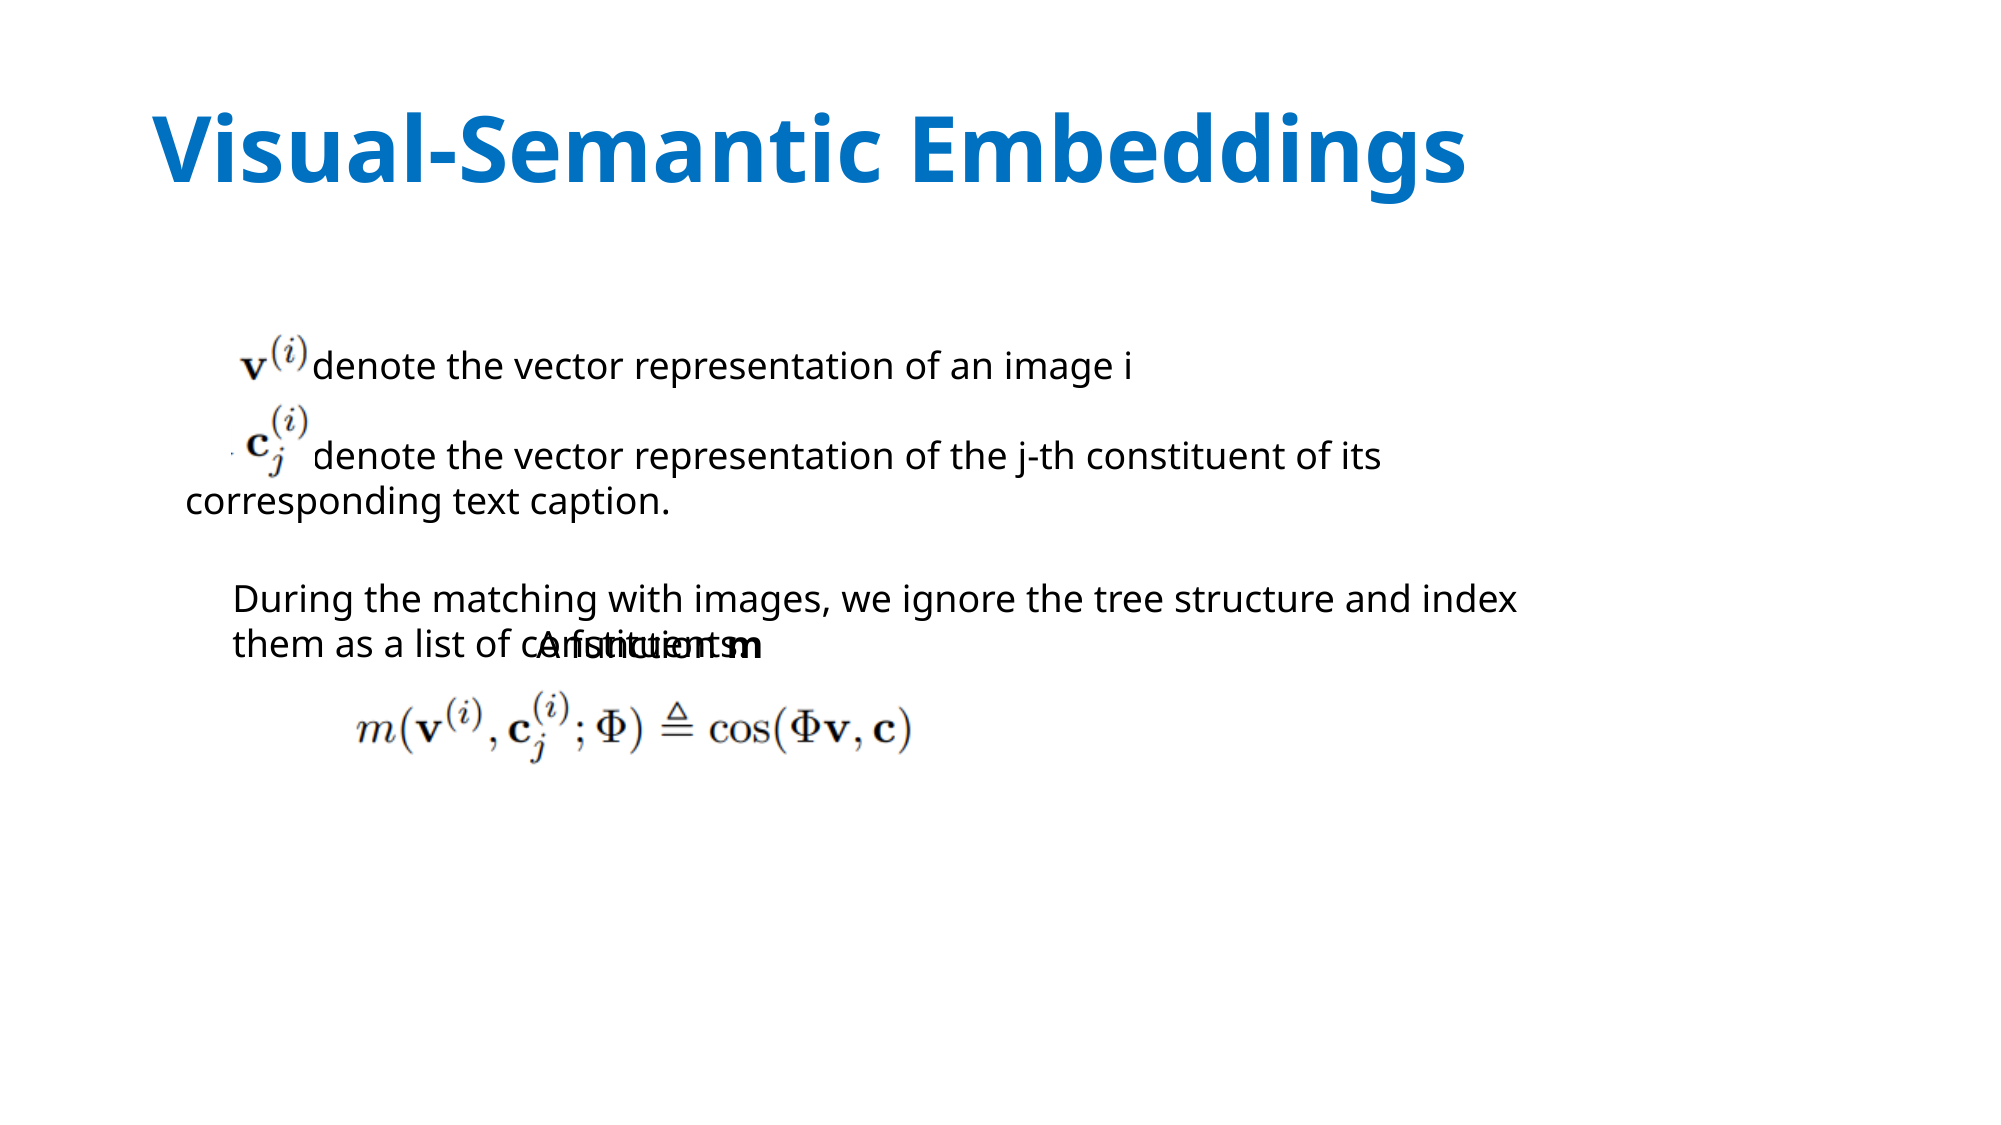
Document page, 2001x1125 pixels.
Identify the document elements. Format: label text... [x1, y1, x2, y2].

picture [237, 334, 310, 389]
text_box denote the vector representation of an image i denote the vector representation of the j-th constituent of its corresponding text caption. [170, 334, 1604, 575]
text_box A function m [521, 613, 779, 662]
picture [332, 662, 945, 788]
picture [231, 401, 315, 483]
text_box Visual-Semantic Embeddings [137, 96, 1863, 244]
text_box During the matching with images, we ignore the tree structure and index them as a list of constituents. [217, 567, 1588, 673]
